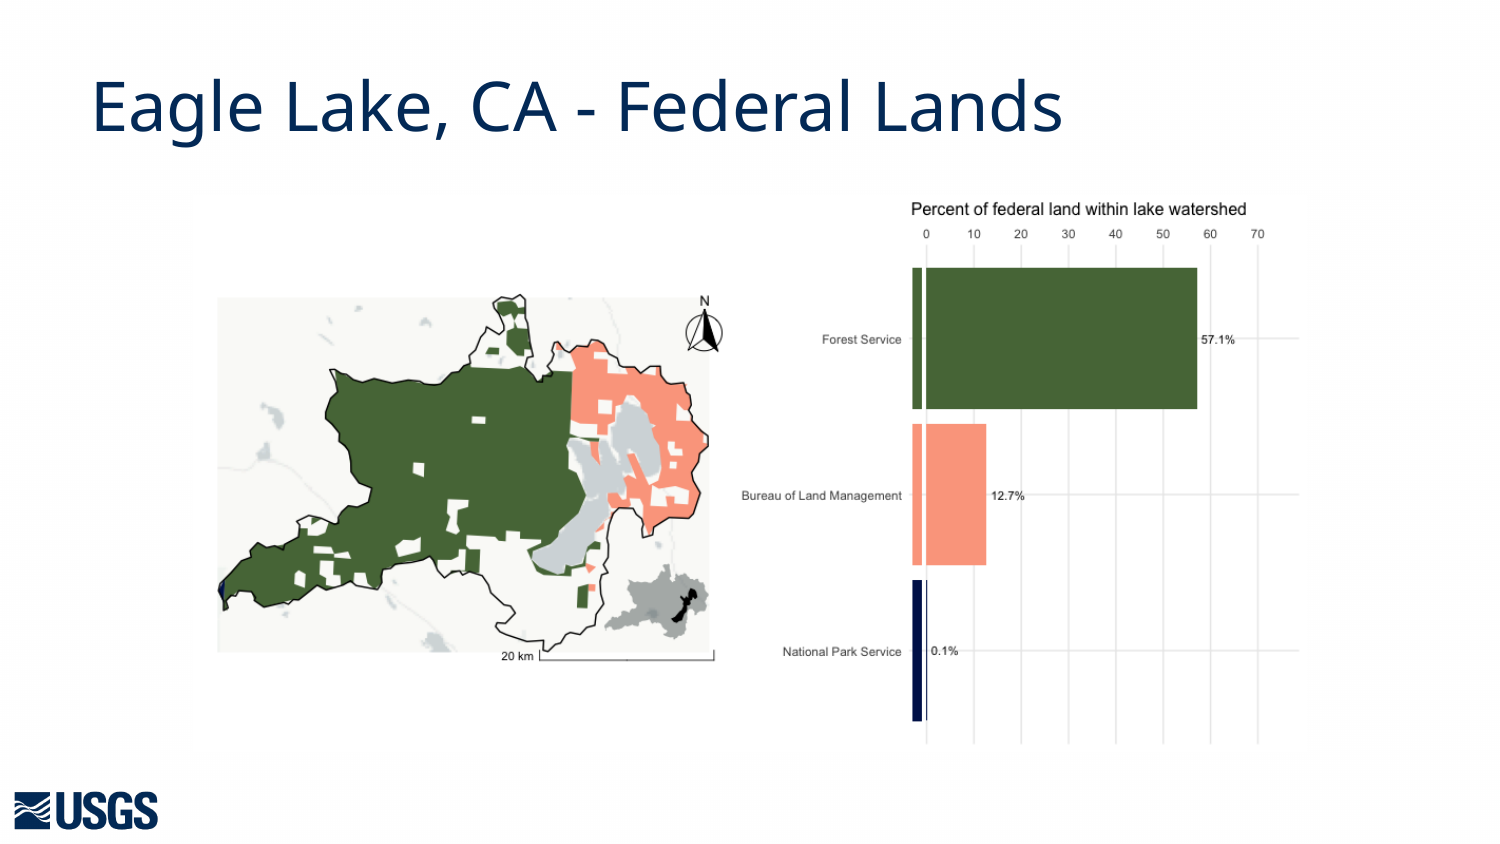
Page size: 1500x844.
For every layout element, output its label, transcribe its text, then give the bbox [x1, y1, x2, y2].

picture [0, 0, 1500, 844]
title Eagle Lake, CA - Federal Lands [75, 33, 1425, 175]
